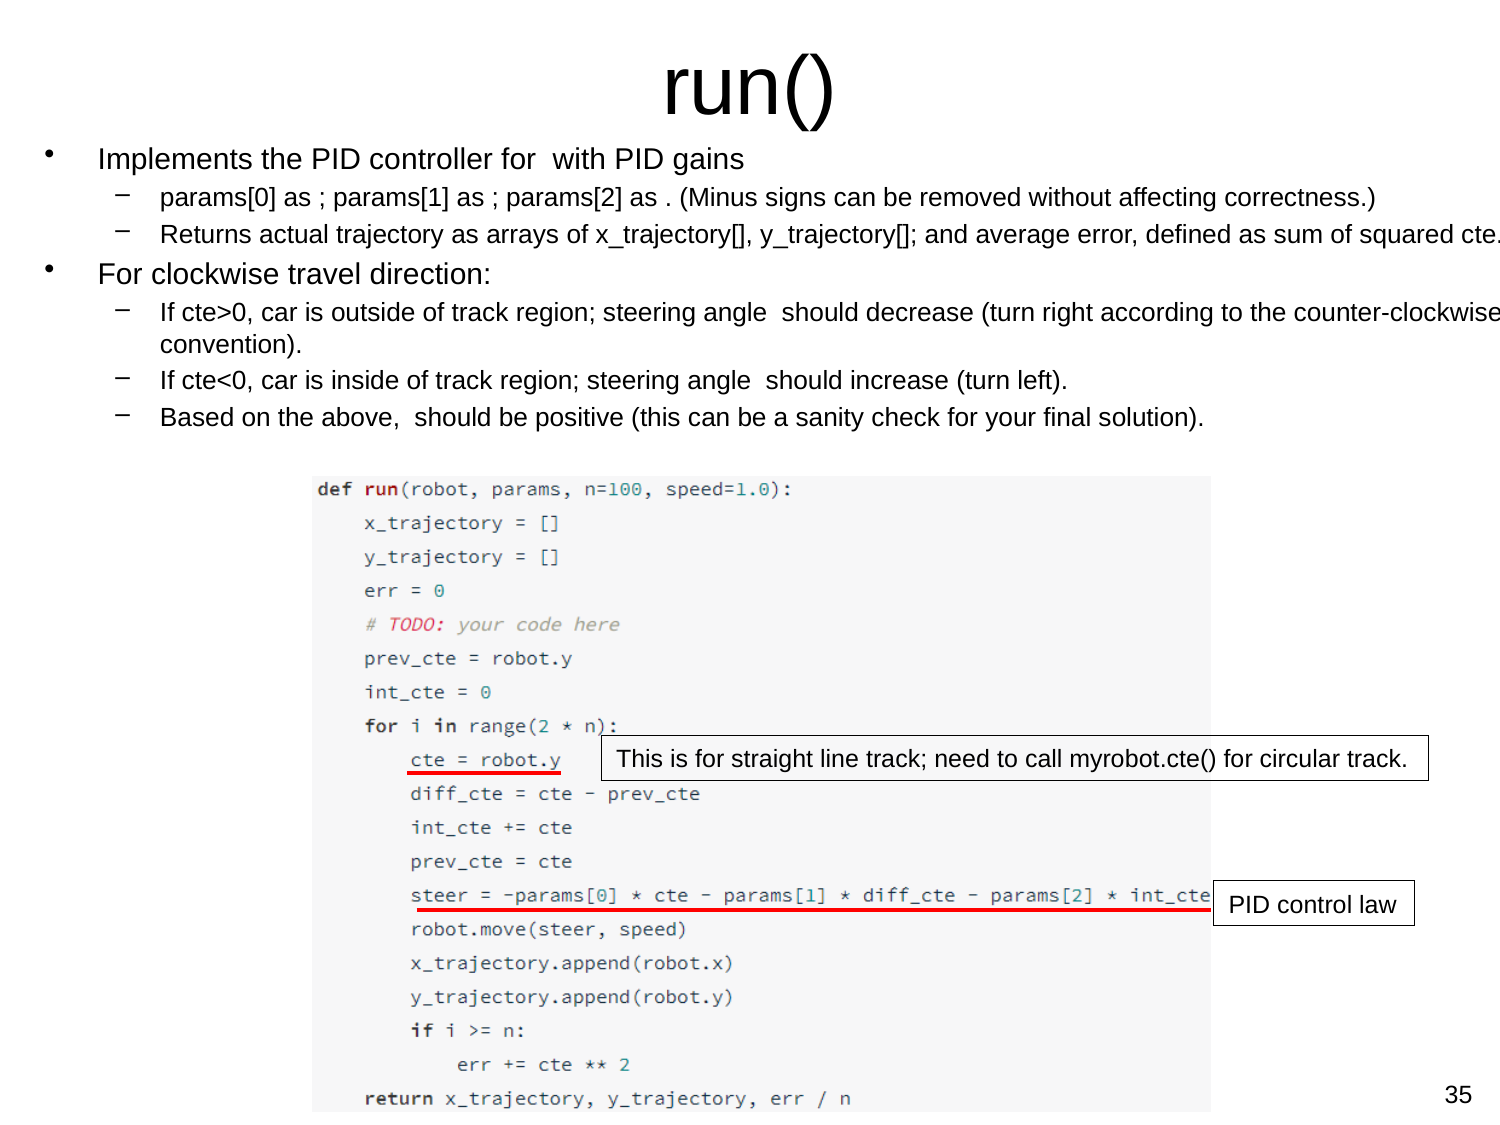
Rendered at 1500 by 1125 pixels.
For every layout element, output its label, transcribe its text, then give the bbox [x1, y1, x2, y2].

text_box This is for straight line track; need to call myrobot.cte() for circular track. [1216, 735, 1429, 781]
picture [312, 476, 1211, 1112]
text_box PID control law [1216, 880, 1415, 926]
title run() [74, 9, 1426, 153]
slide_number 35 [1216, 1070, 1488, 1112]
